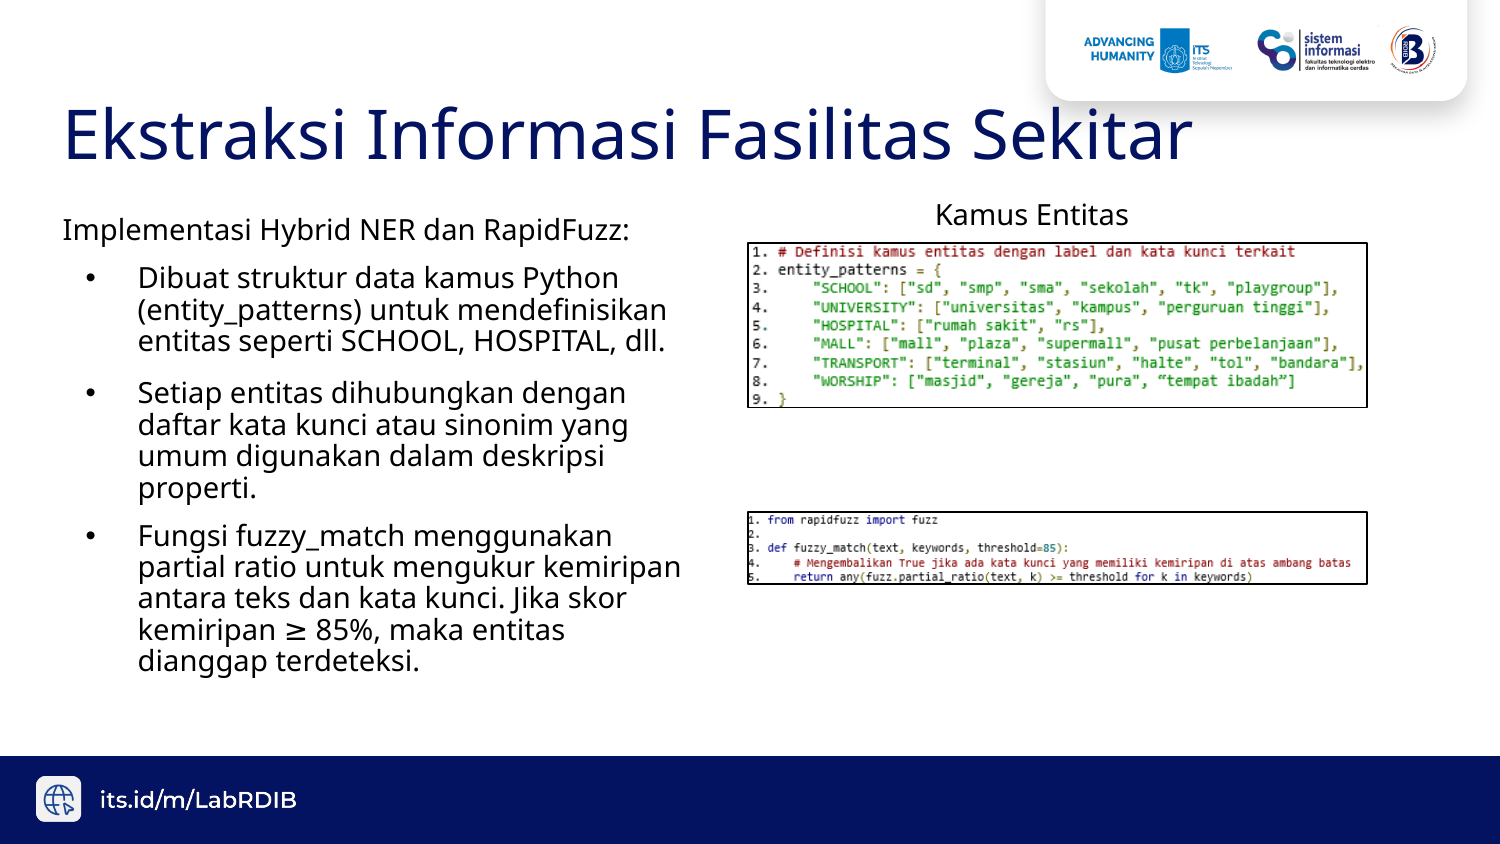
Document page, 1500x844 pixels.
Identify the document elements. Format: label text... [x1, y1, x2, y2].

title Ekstraksi Informasi Fasilitas Sekitar [51, 56, 1449, 220]
list Implementasi Hybrid NER dan RapidFuzz: Dibuat struktur data kamus Python (entity_patterns) untuk mendefinisikan entitas seperti SCHOOL, HOSPITAL, dll. Setiap entitas dihubungkan dengan daftar kata kunci atau sinonim yang umum digunakan dalam deskripsi properti. Fungsi fuzzy_match menggunakan partial ratio untuk mengukur kemiripan antara teks dan kata kunci. Jika skor kemiripan ≥ 85%, maka entitas dianggap terdeteksi. [51, 209, 700, 739]
picture [1076, 12, 1436, 56]
picture [36, 776, 297, 822]
picture [748, 512, 1367, 584]
picture [748, 243, 1367, 408]
list Kamus Entitas [923, 194, 1192, 242]
